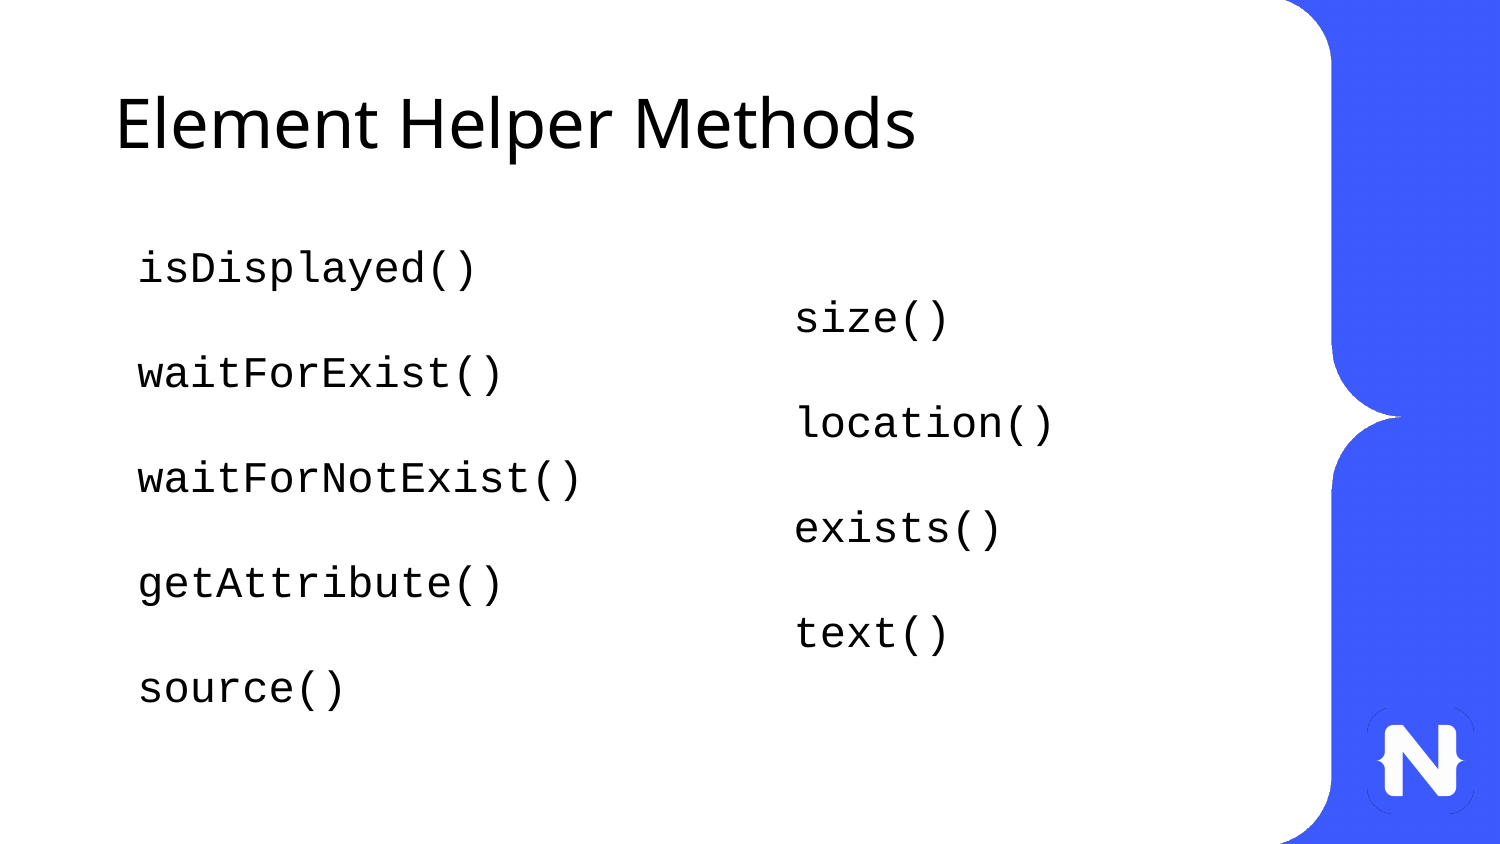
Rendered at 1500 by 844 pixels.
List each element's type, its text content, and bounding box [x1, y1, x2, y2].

picture [1279, 0, 1500, 844]
title Element Helper Methods [103, 44, 1397, 208]
list size() location() exists() text() [759, 224, 1397, 760]
list isDisplayed() waitForExist() waitForNotExist() getAttribute() source() [103, 174, 741, 710]
